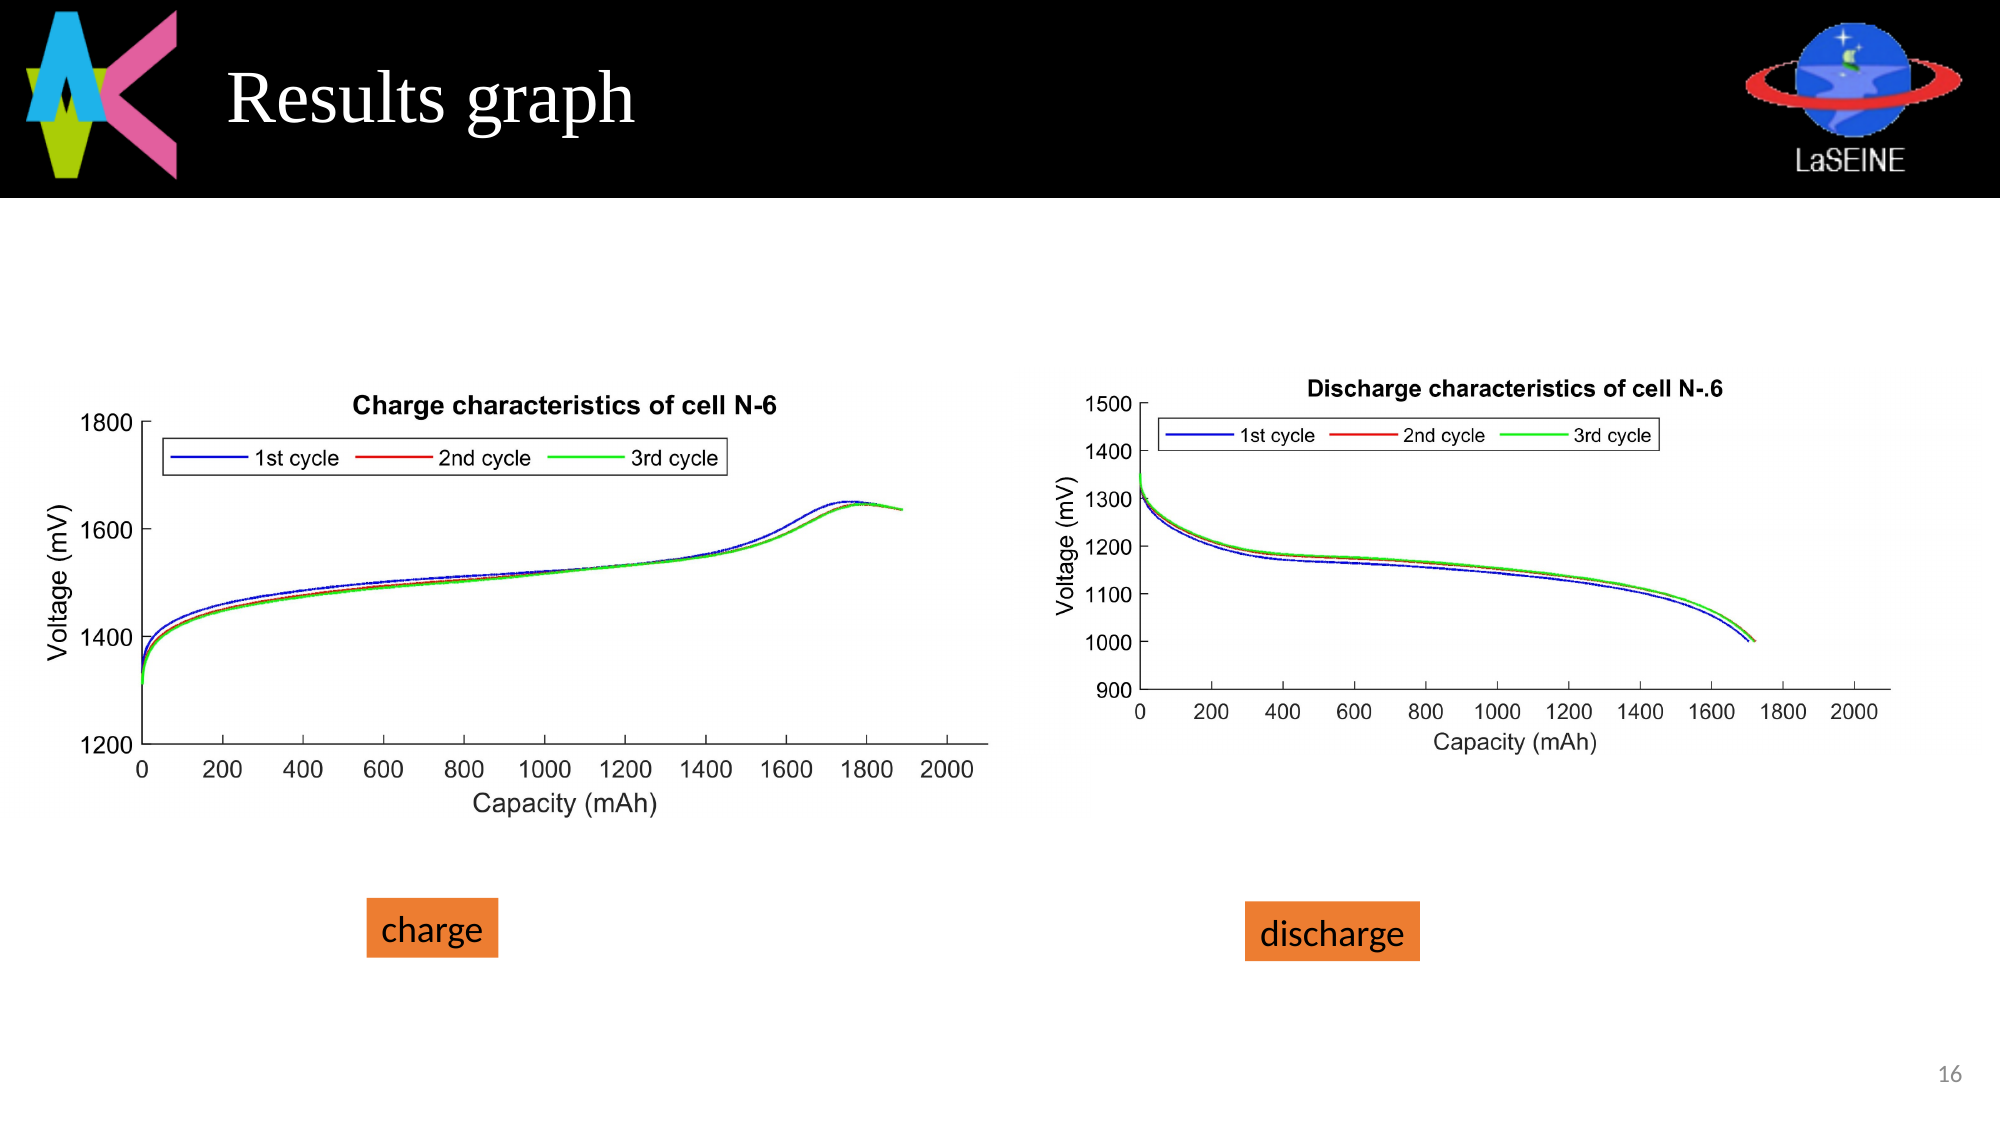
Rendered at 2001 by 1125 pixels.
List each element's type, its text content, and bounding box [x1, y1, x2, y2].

text_box charge [366, 897, 499, 958]
slide_number 16 [1527, 1042, 1978, 1103]
text_box discharge [1245, 901, 1420, 962]
title Results graph [211, 0, 1789, 198]
text_box [0, 0, 211, 198]
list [26, 10, 185, 188]
picture [1736, 11, 1973, 190]
picture [0, 367, 1982, 818]
text_box [1789, 0, 2000, 198]
